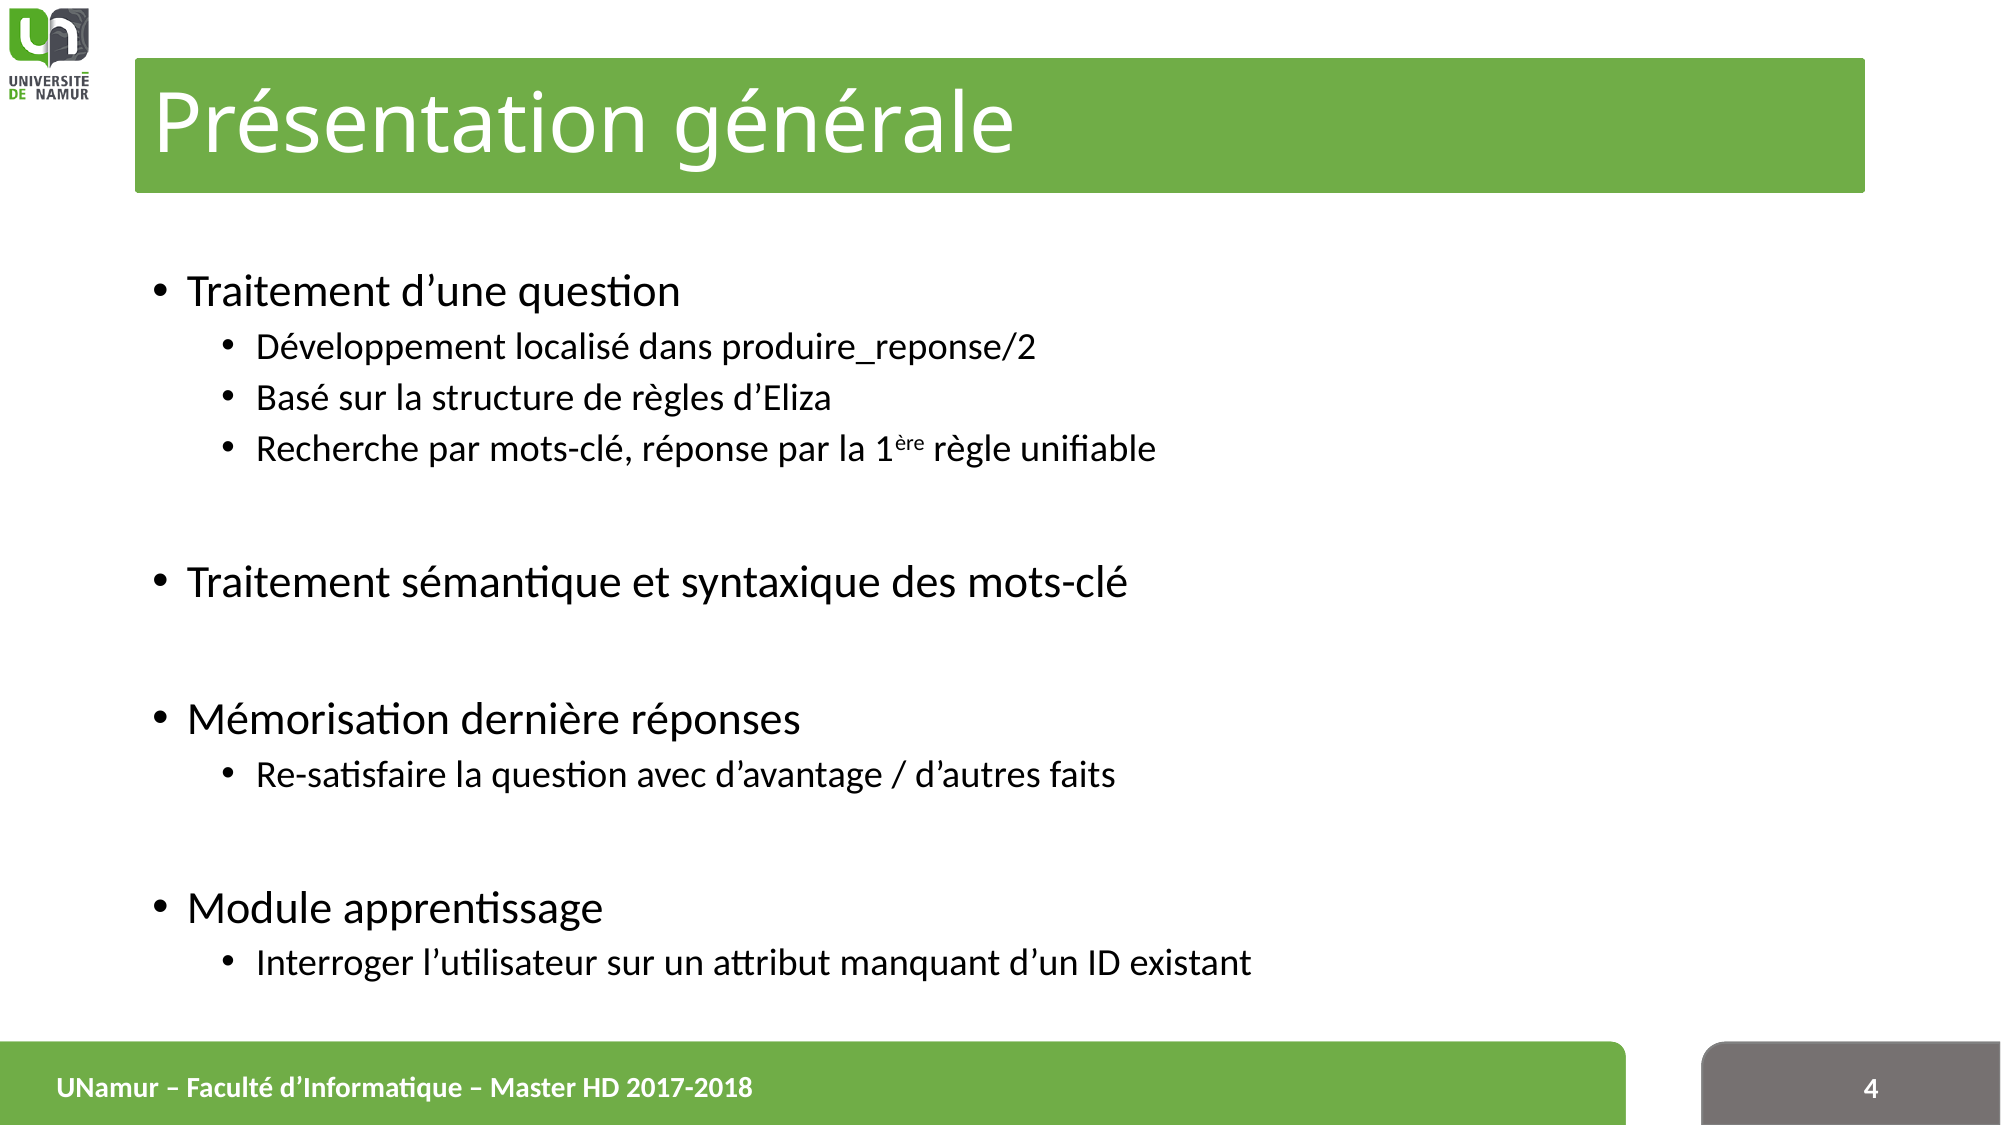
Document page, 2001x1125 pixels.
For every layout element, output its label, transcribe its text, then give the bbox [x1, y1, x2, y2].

footer UNamur – Faculté d’Informatique – Master HD 2017-2018 [41, 1061, 1667, 1122]
list Traitement d’une question Développement localisé dans produire_reponse/2 Basé sur la structure de règles d’Eliza Recherche par mots-clé, réponse par la 1ère règle unifiable Traitement sémantique et syntaxique des mots-clé Mémorisation dernière réponses Re-satisfaire la question avec d’avantage / d’autres faits Module apprentissage Interroger l’utilisateur sur un attribut manquant d’un ID existant [137, 259, 1863, 993]
title Présentation générale [135, 58, 1865, 193]
picture [0, 0, 97, 108]
